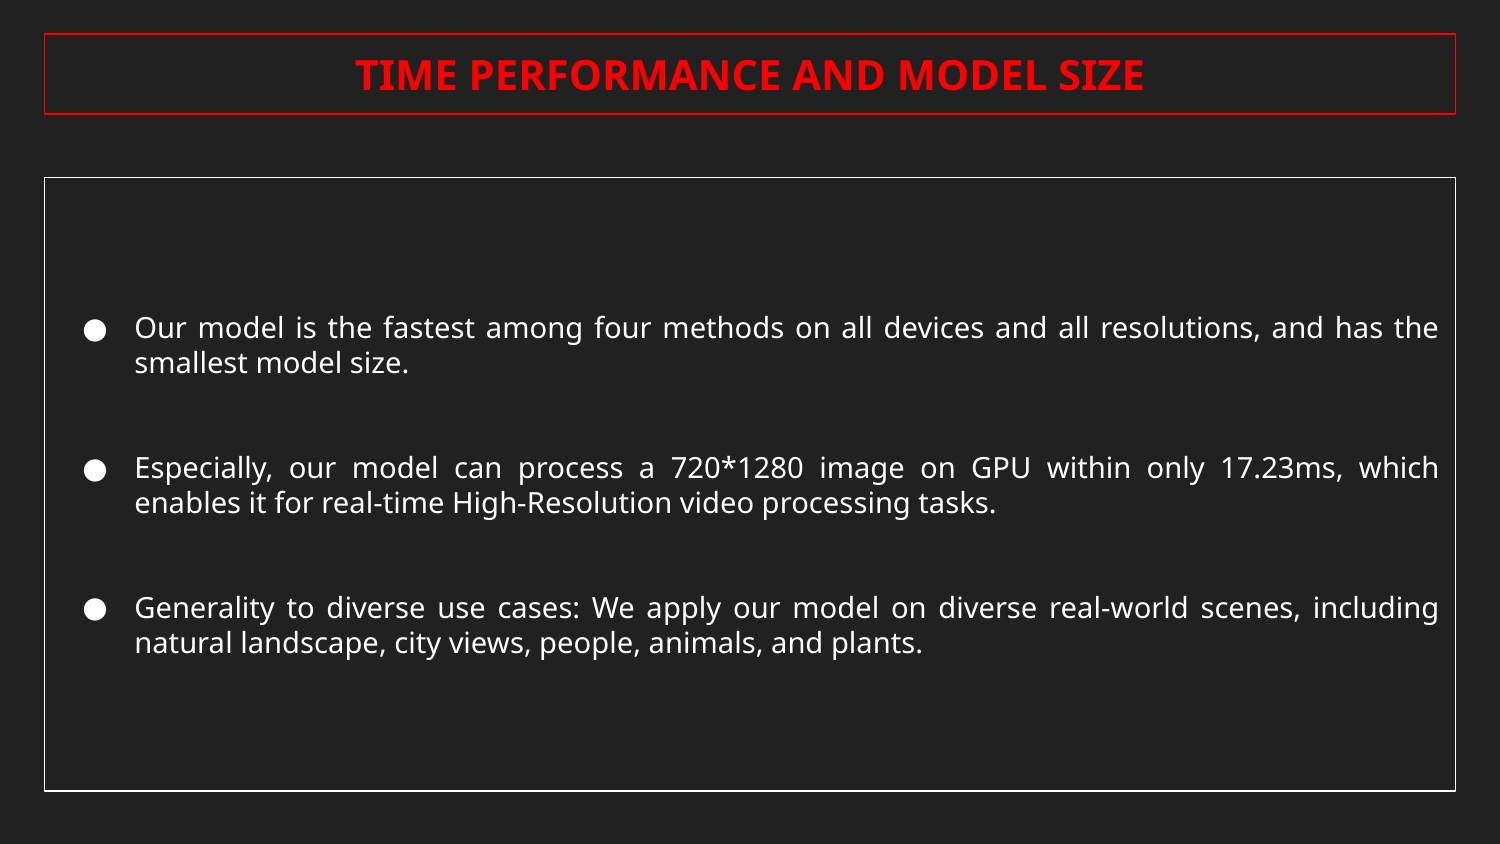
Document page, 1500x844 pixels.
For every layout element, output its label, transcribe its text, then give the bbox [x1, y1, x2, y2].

text_box Our model is the fastest among four methods on all devices and all resolutions, and has the smallest model size. Especially, our model can process a 720*1280 image on GPU within only 17.23ms, which enables it for real-time High-Resolution video processing tasks. Generality to diverse use cases: We apply our model on diverse real-world scenes, including natural landscape, city views, people, animals, and plants. [44, 177, 1456, 791]
text_box TIME PERFORMANCE AND MODEL SIZE [44, 34, 1456, 114]
